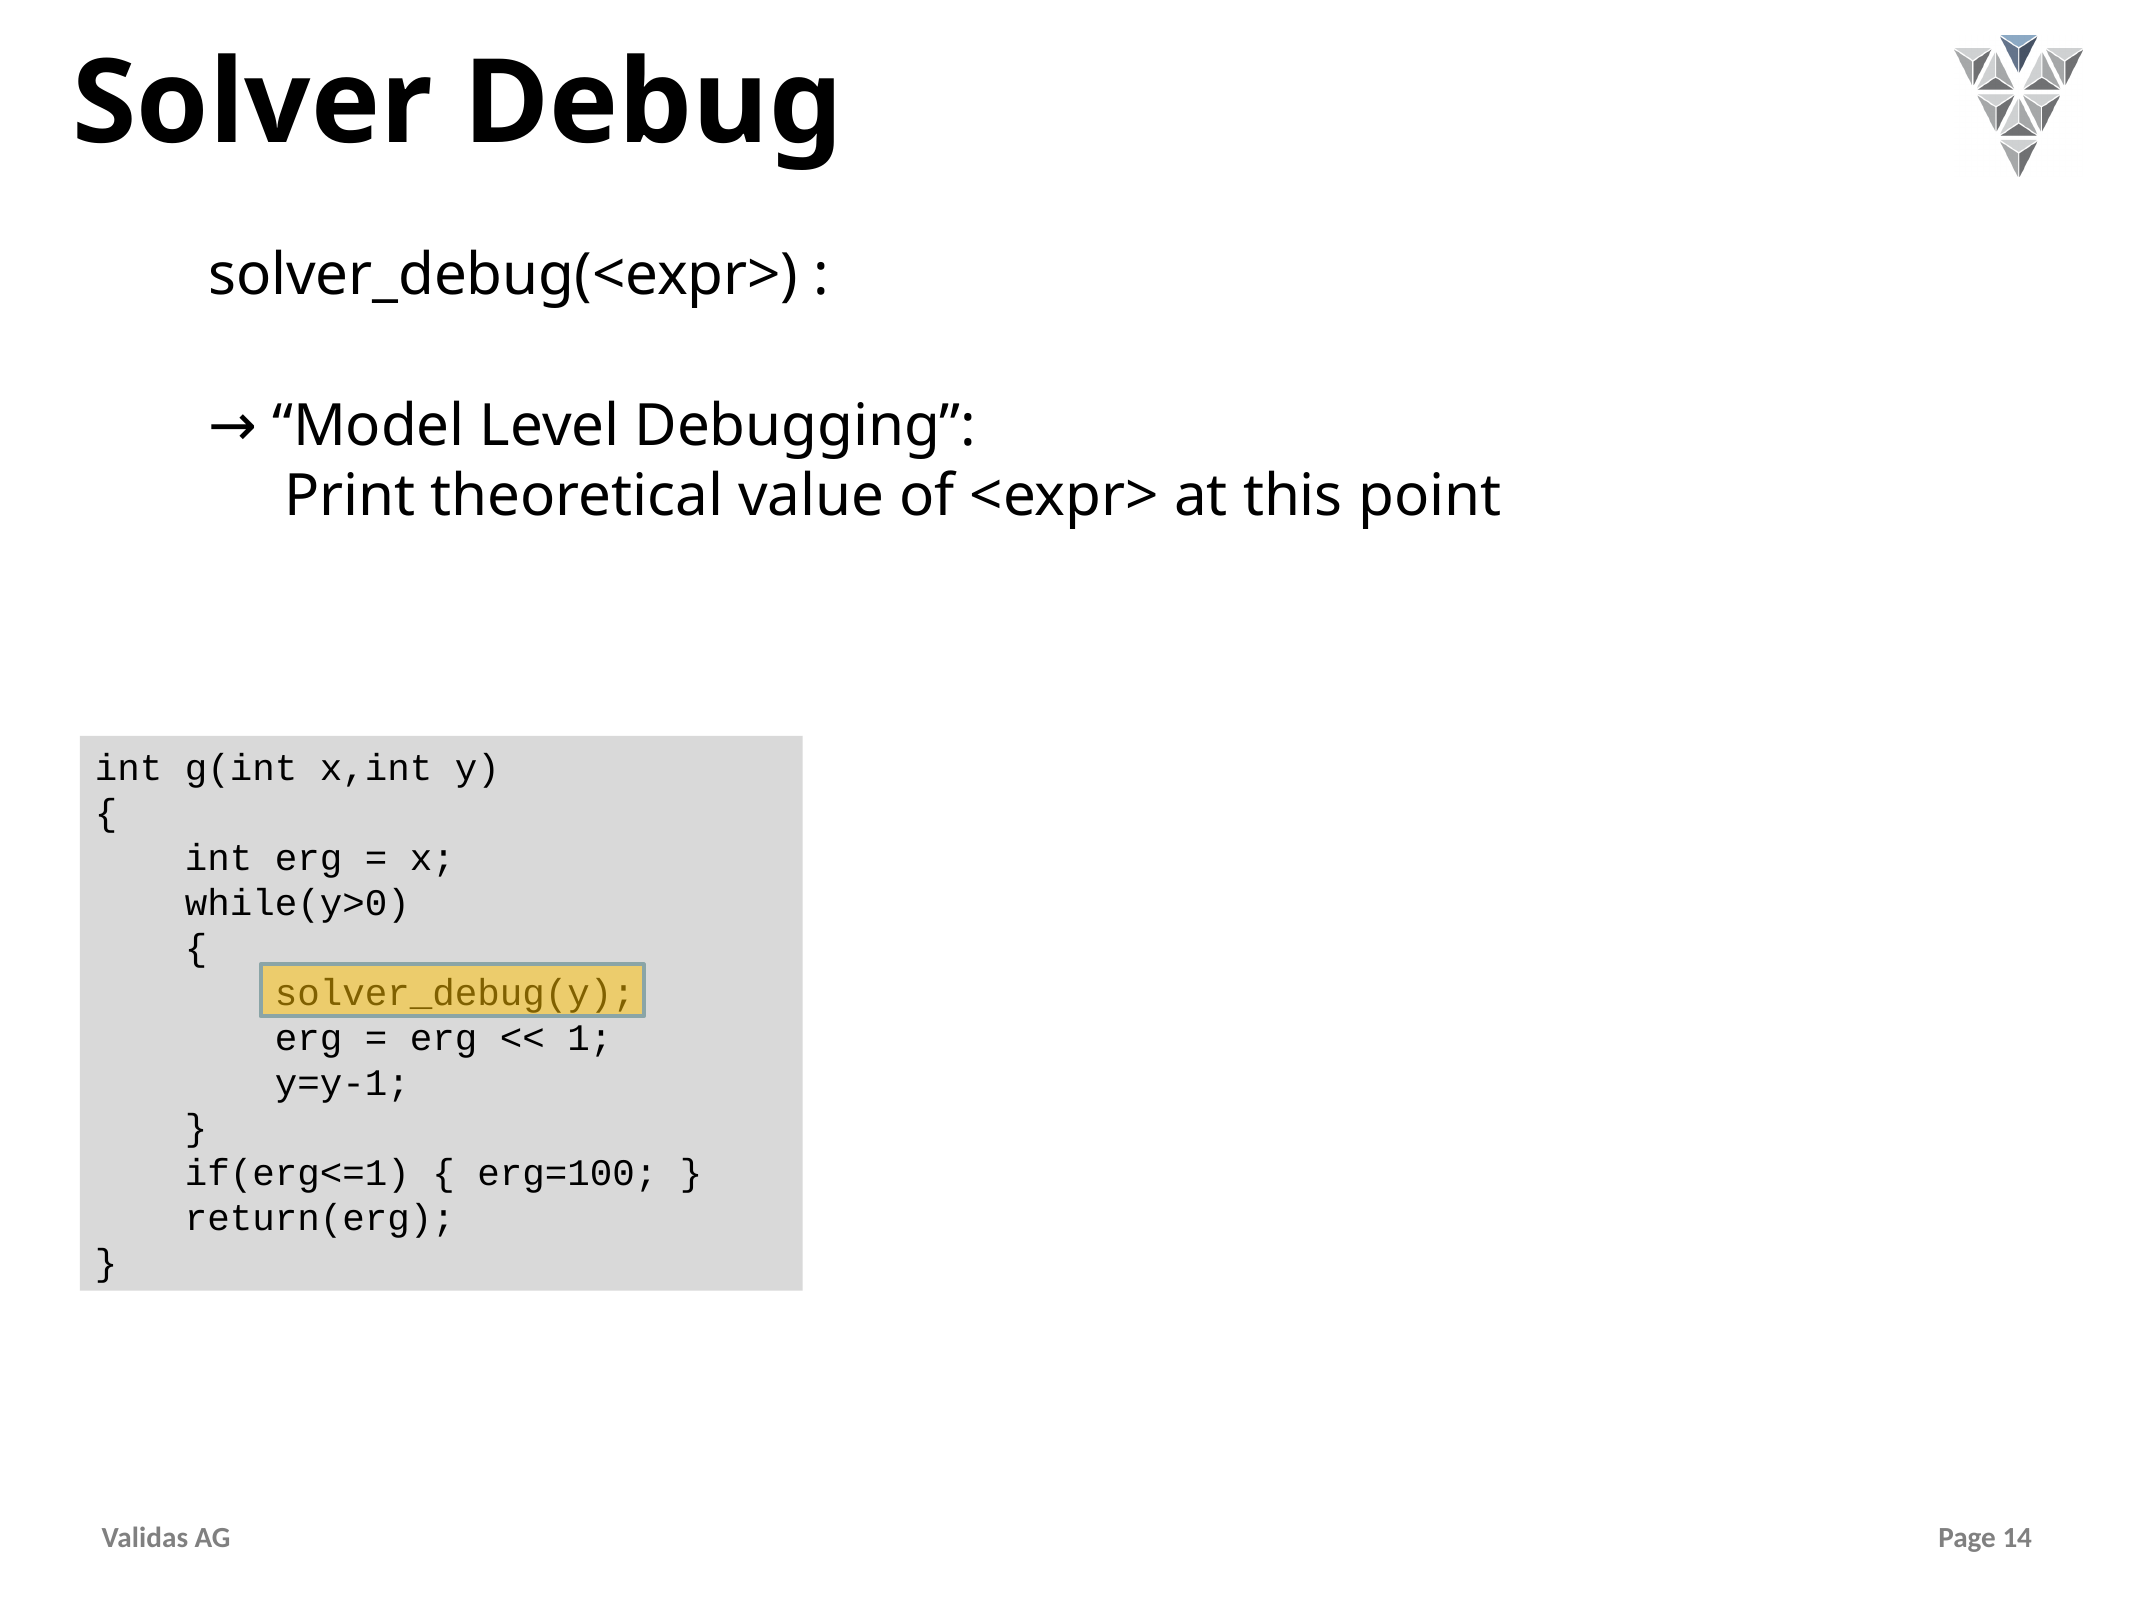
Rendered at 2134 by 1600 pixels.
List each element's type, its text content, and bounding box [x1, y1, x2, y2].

list solver_debug(<expr>) : → “Model Level Debugging”: Print theoretical value of <expr> at this point [80, 225, 2054, 1423]
title Solver Debug [72, 15, 1835, 170]
text_box int g(int x,int y) { int erg = x; while(y>0) { solver_debug(y); erg = erg << 1; y=y-1; } if(erg<=1) { erg=100; } return(erg); } [79, 735, 803, 1291]
picture [1954, 35, 2083, 177]
text_box [259, 962, 646, 1018]
